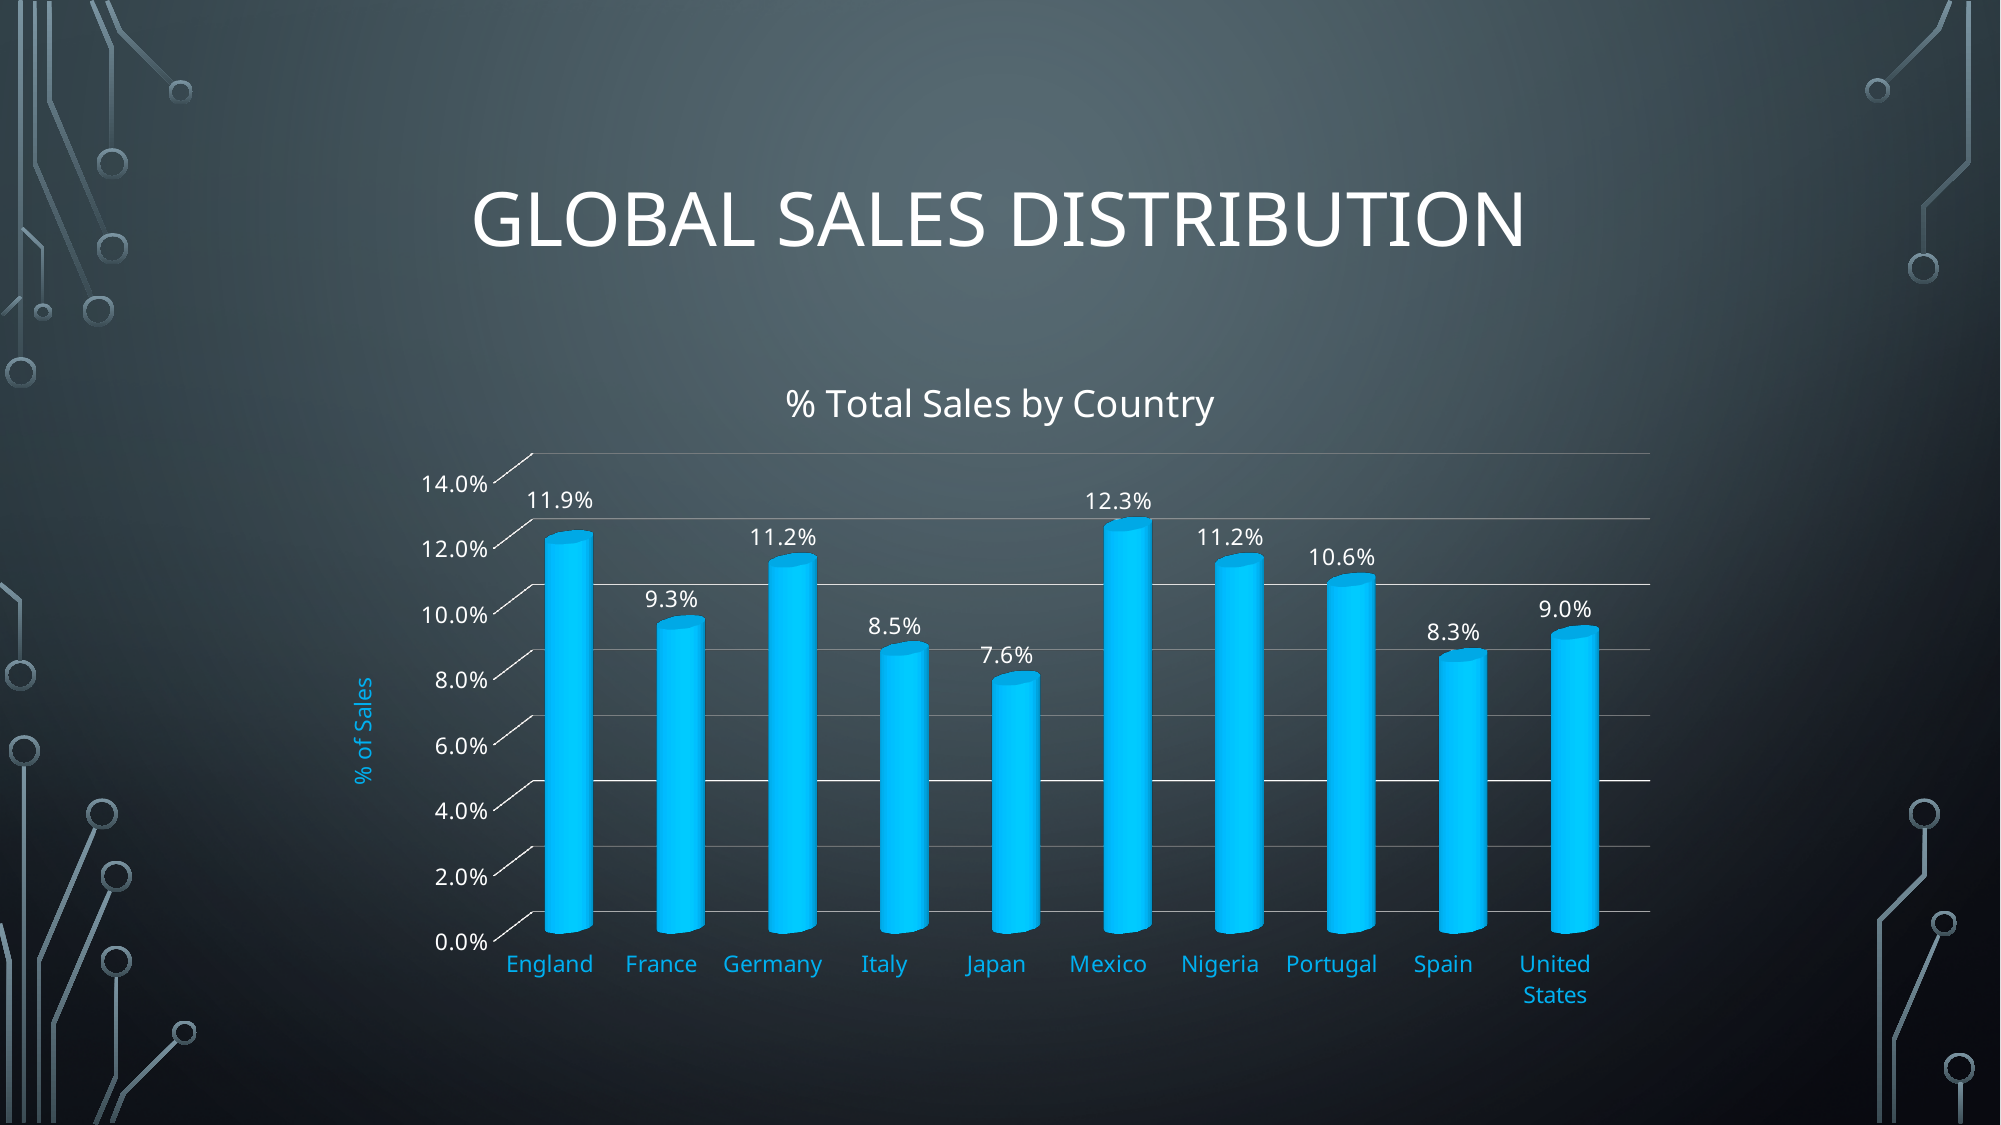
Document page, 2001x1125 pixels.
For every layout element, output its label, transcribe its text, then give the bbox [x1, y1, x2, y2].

title Global Sales Distribution [187, 101, 1813, 344]
chart [312, 343, 1687, 1024]
